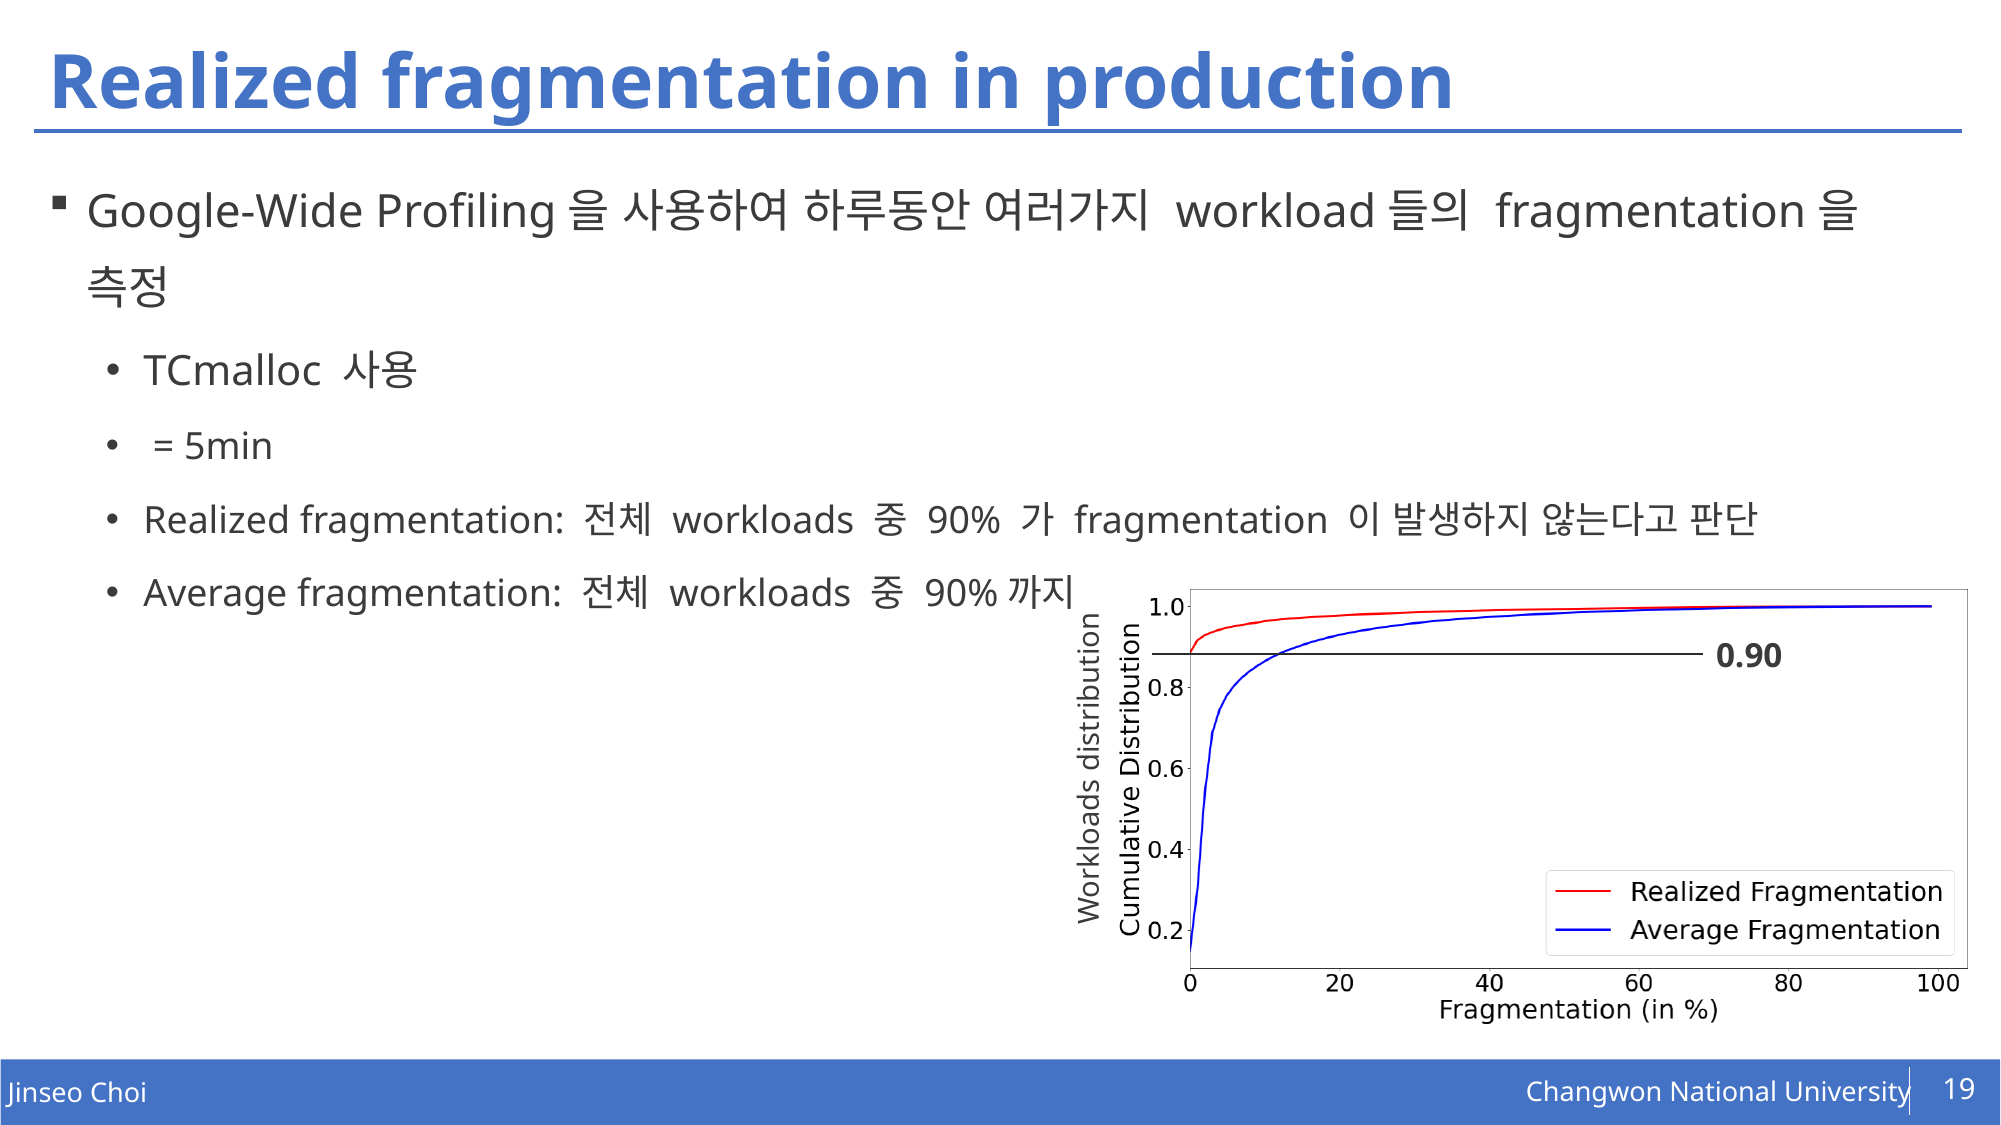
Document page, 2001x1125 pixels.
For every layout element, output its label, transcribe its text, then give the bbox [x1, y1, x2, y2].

picture [1087, 562, 2000, 1051]
title Realized fragmentation in production [33, 27, 1963, 143]
text_box Workloads distribution [1062, 587, 1087, 940]
slide_number 19 [1922, 1060, 1996, 1121]
